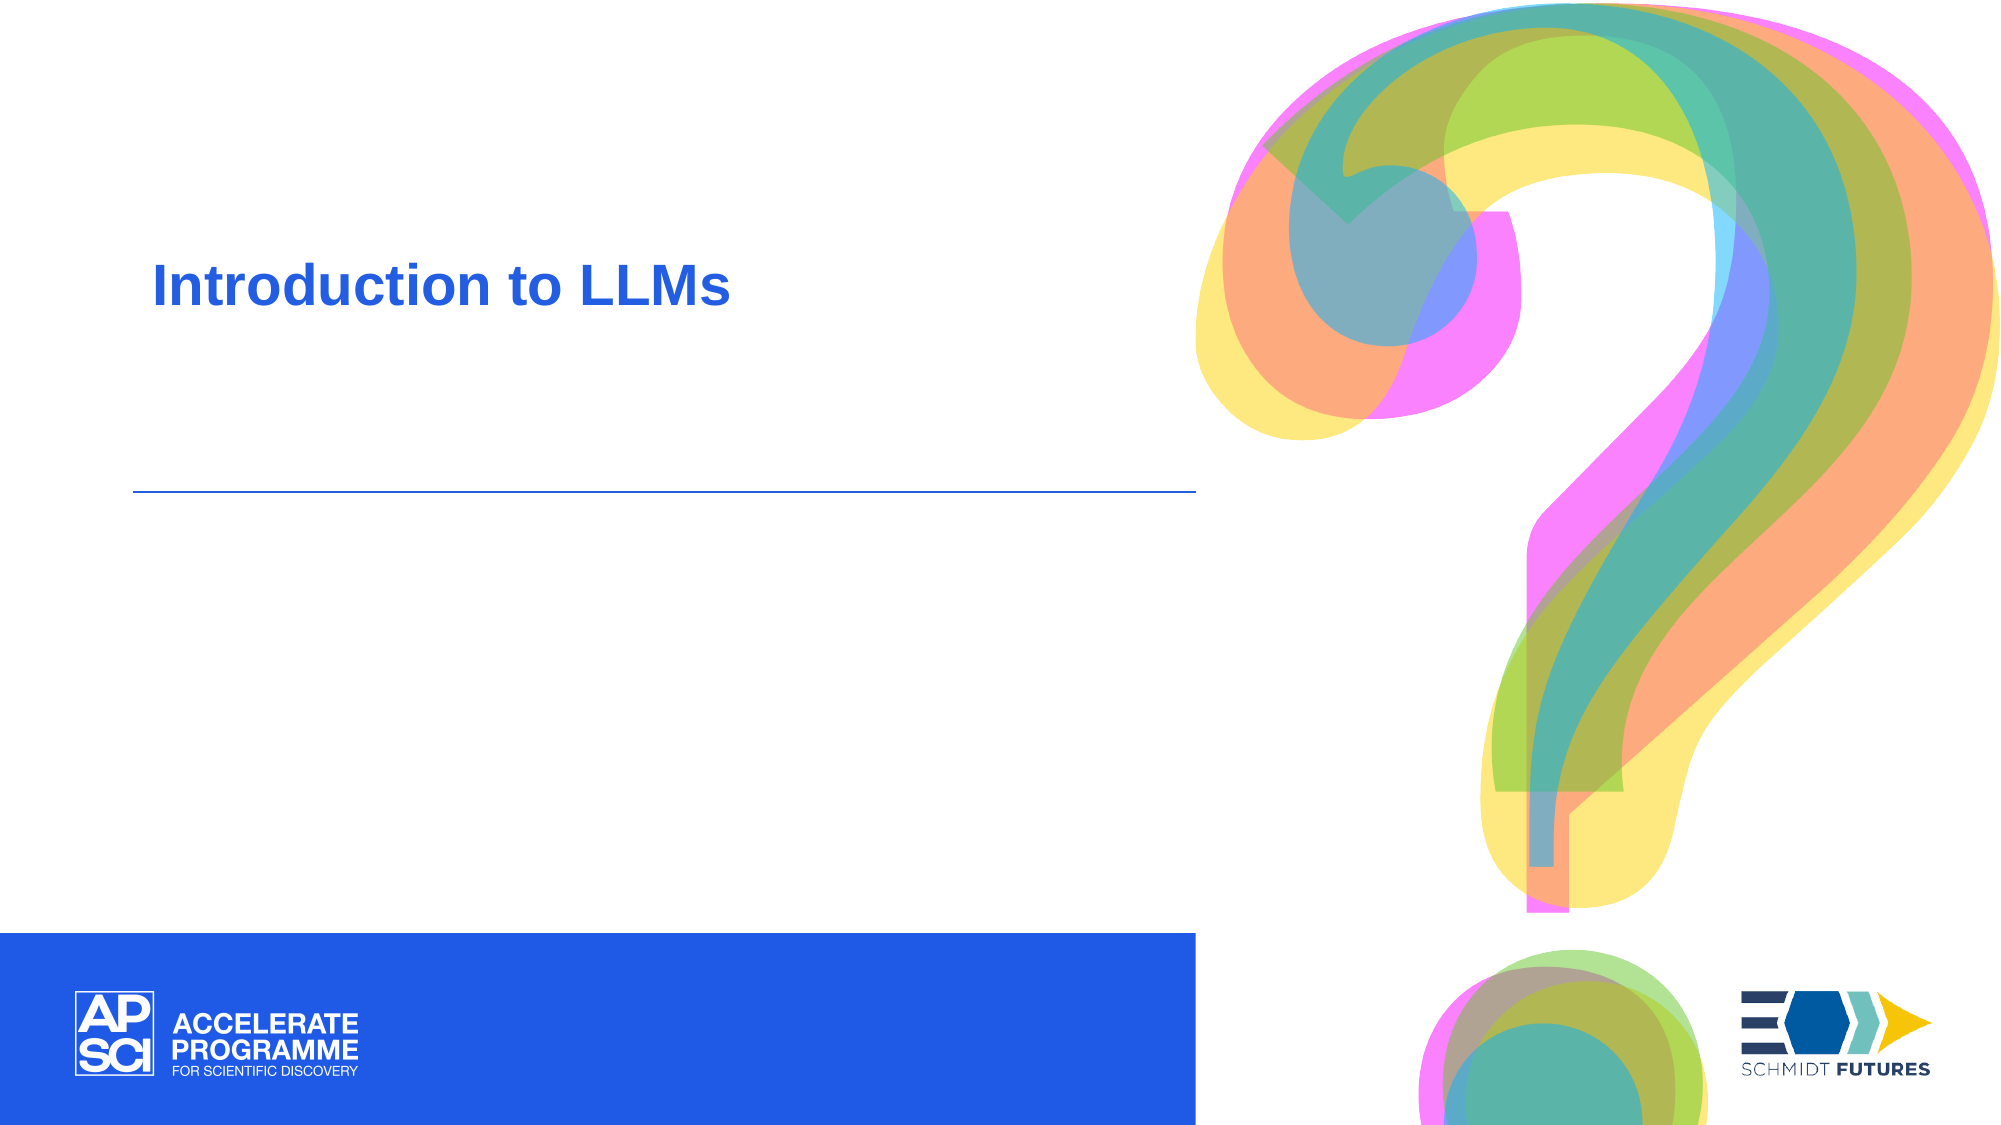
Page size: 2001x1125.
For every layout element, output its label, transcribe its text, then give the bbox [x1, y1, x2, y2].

picture [1195, 3, 2000, 1125]
list Introduction to LLMs [132, 244, 1196, 485]
picture [75, 991, 358, 1076]
